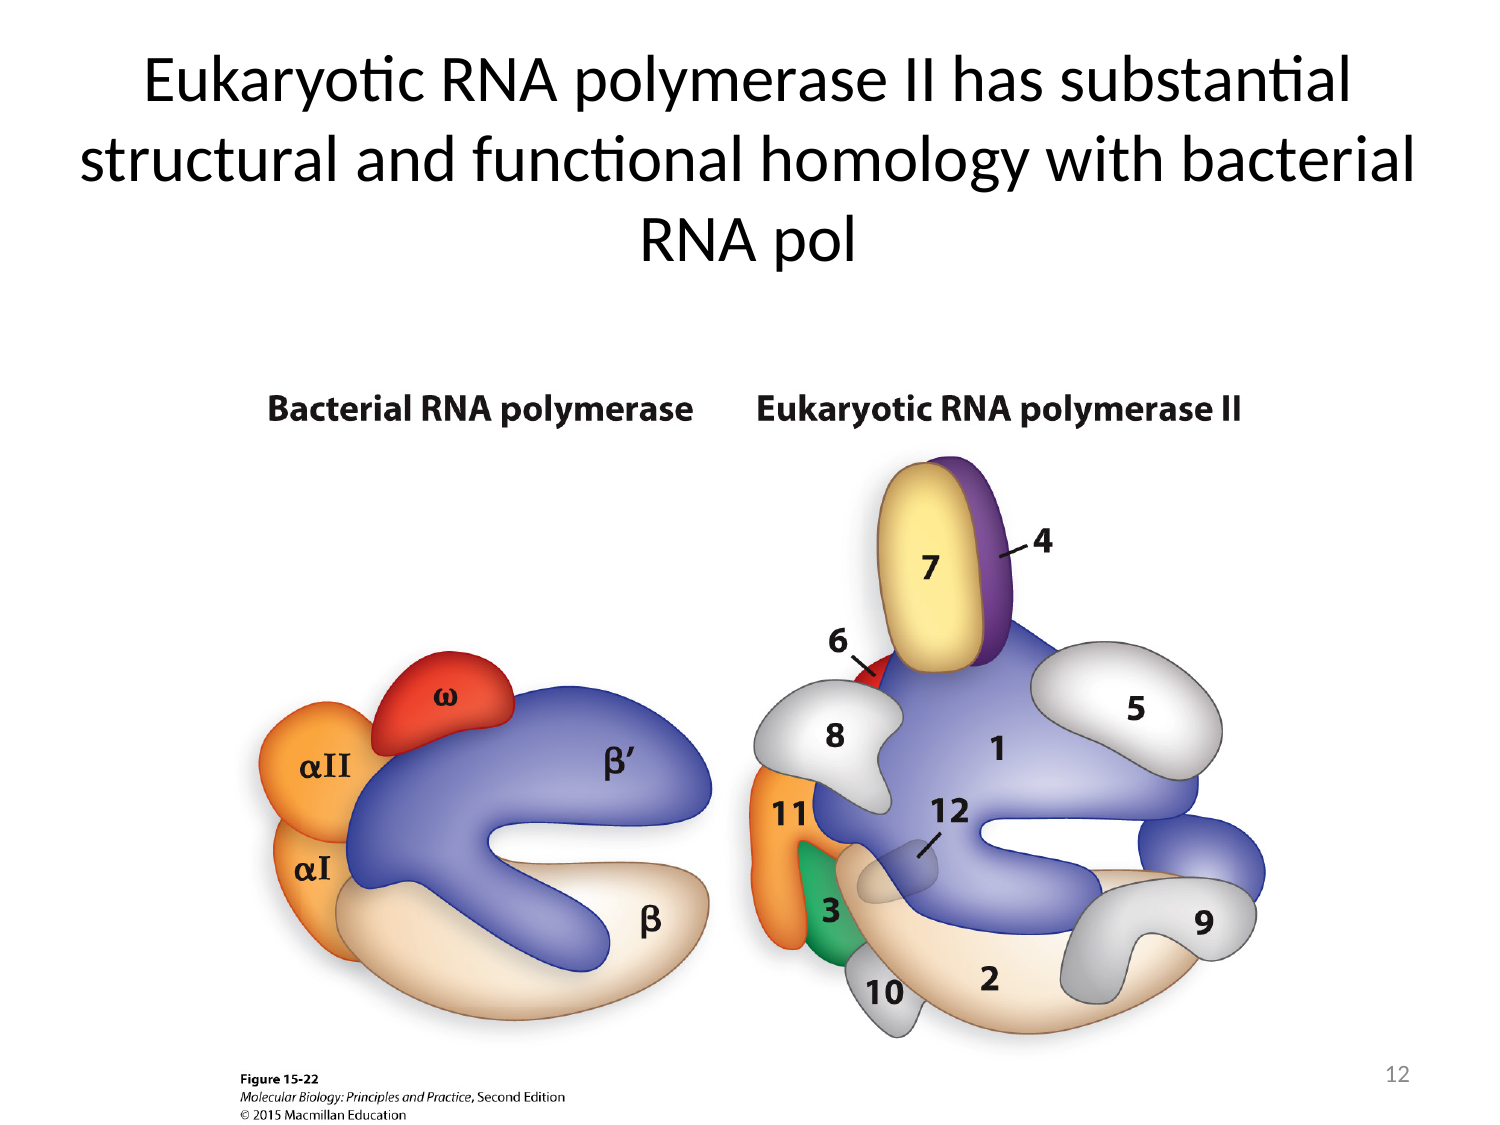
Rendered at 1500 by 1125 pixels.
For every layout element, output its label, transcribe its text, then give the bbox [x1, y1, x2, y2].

picture [234, 383, 1278, 1125]
slide_number 12 [1282, 1042, 1425, 1103]
text_box Eukaryotic RNA polymerase II has substantial structural and functional homology with bacterial RNA pol [25, 27, 1472, 282]
